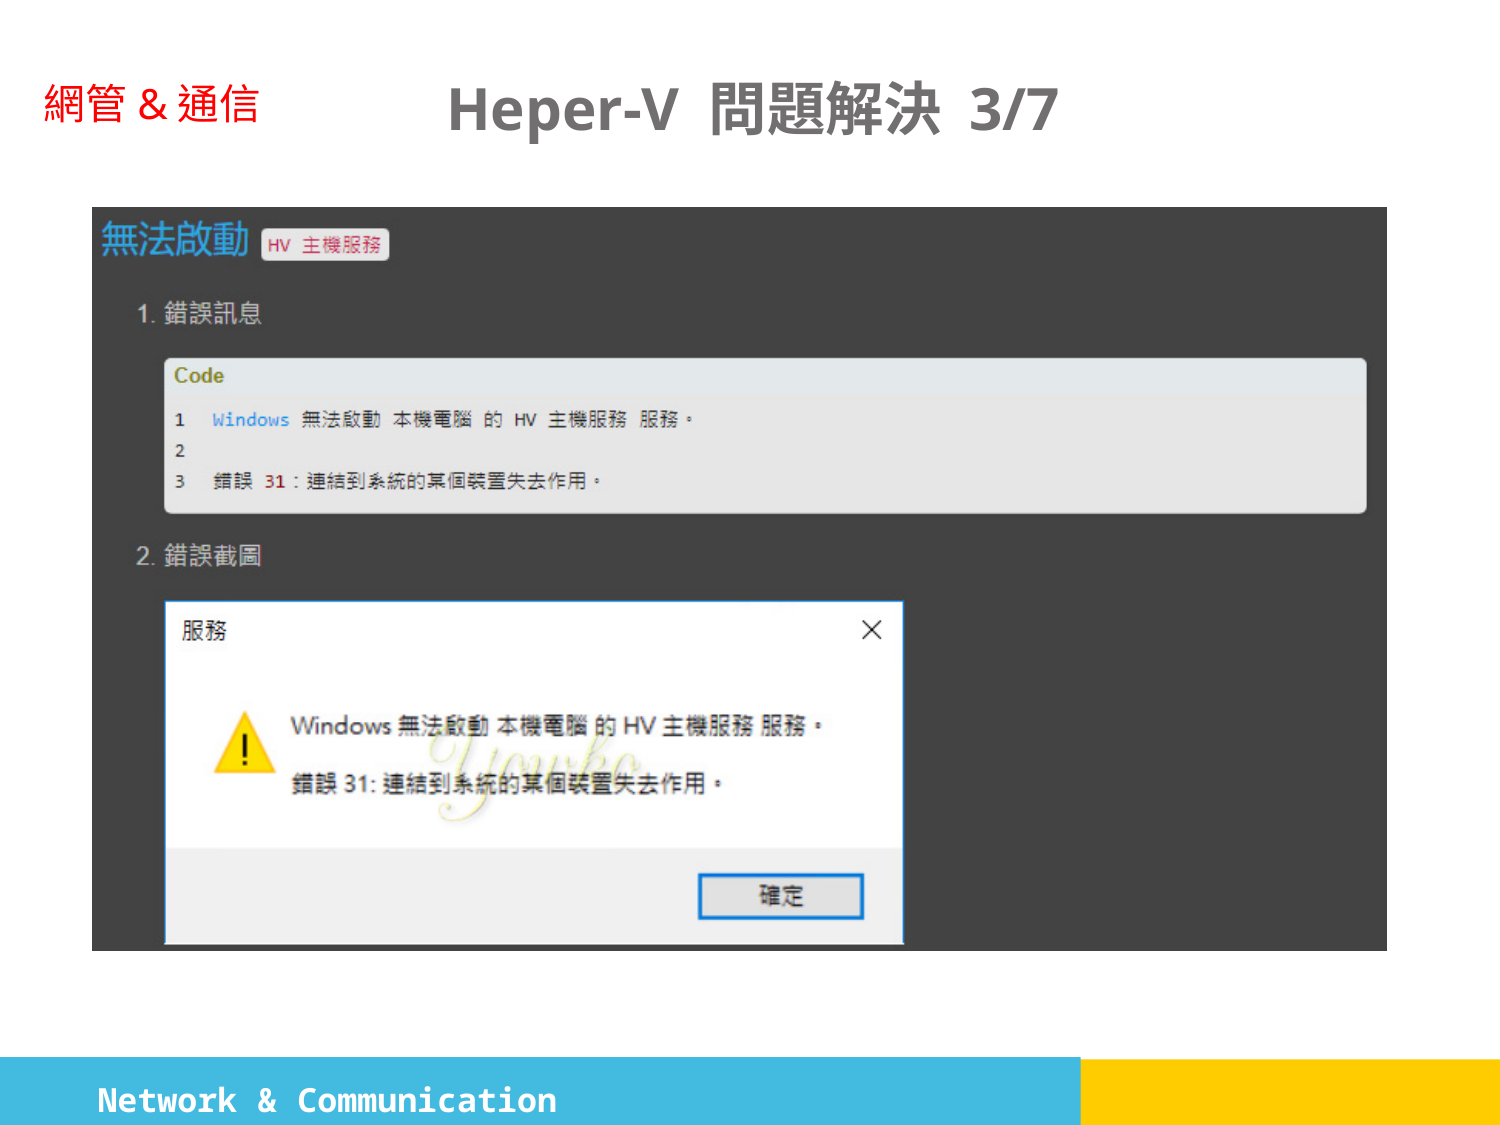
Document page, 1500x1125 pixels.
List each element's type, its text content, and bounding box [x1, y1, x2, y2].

title Heper-V 問題解決 3/7 [431, 42, 1500, 171]
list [92, 207, 1387, 951]
